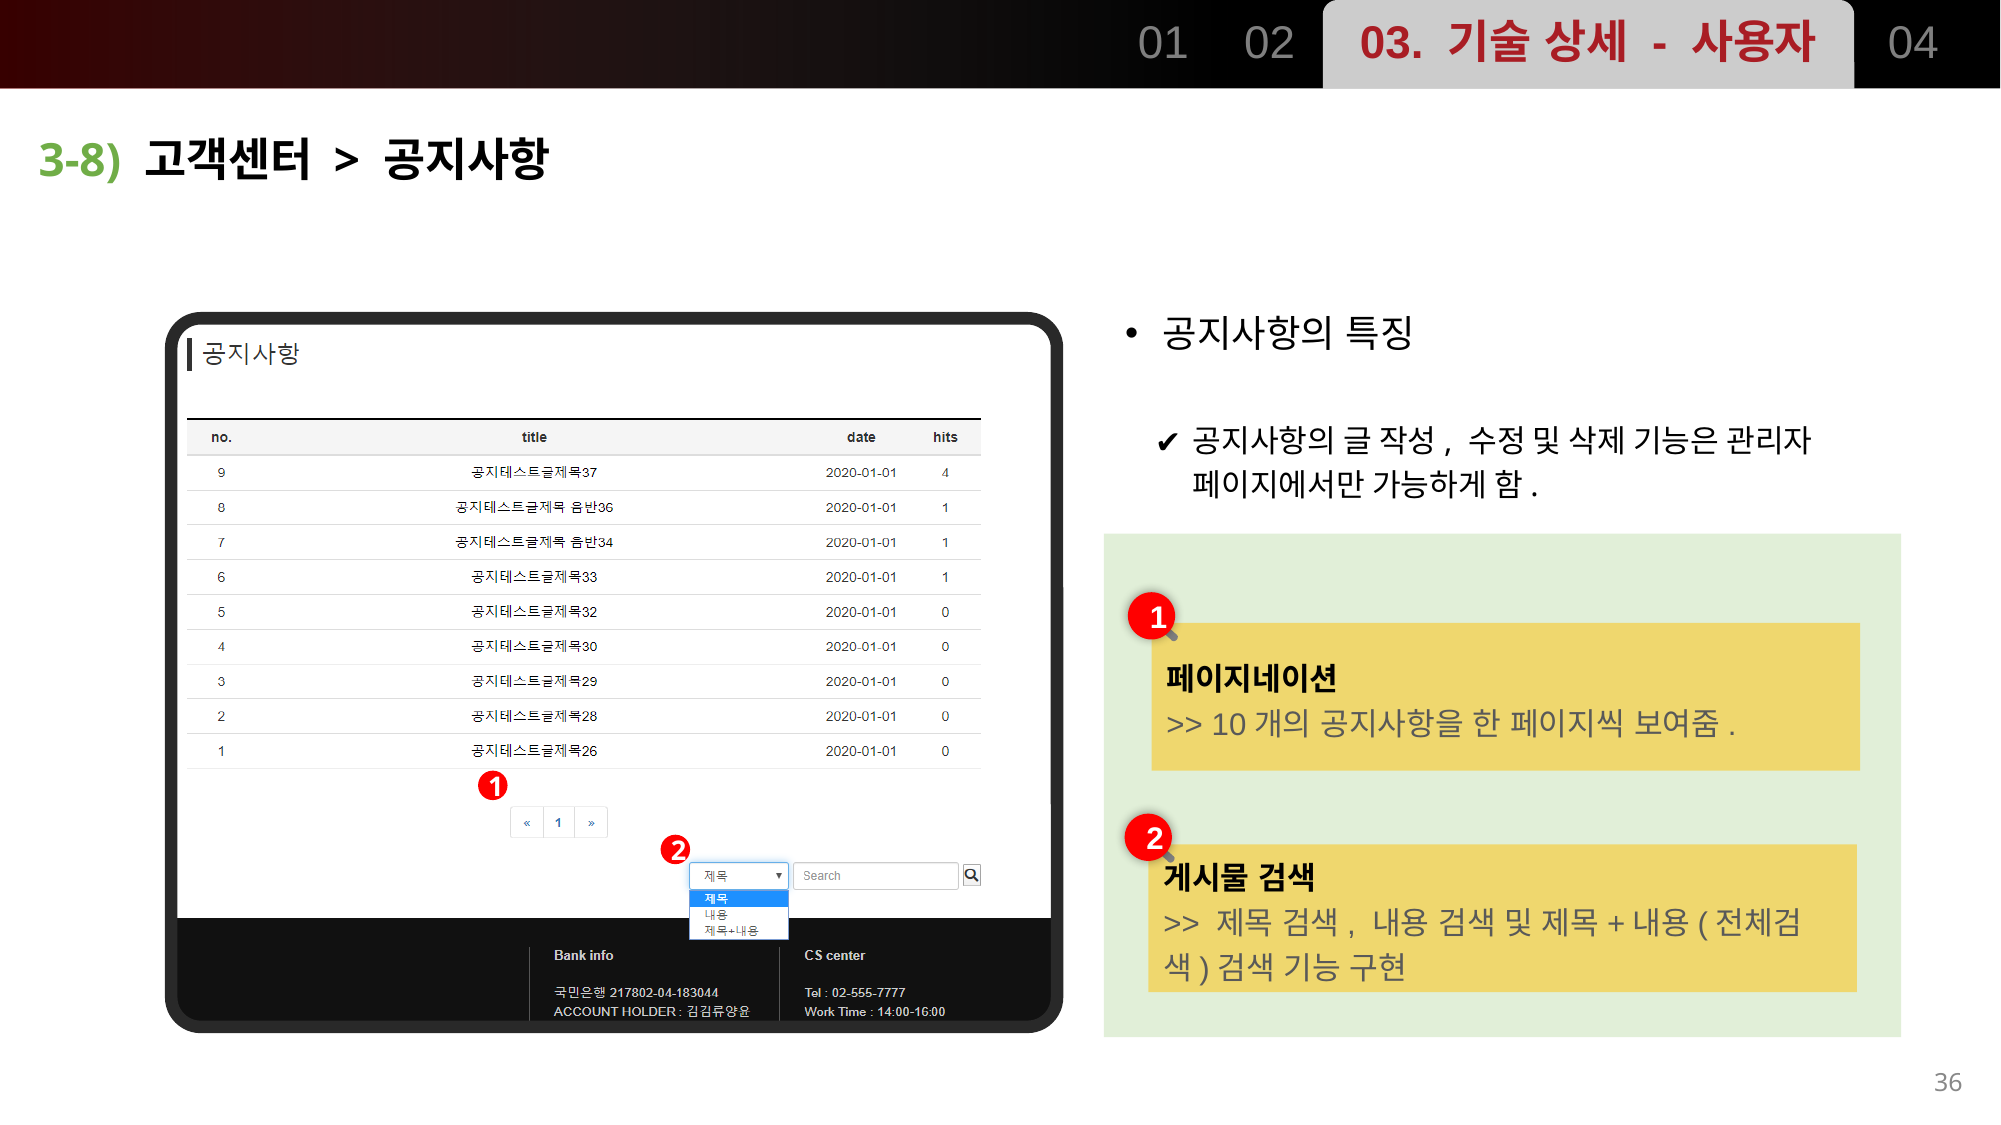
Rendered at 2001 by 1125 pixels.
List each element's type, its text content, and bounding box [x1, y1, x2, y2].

text_box 01 [1110, 0, 1216, 89]
text_box 공지사항의 글 작성, 수정 및 삭제 기능은 관리자 페이지에서만 가능하게 함. [1140, 405, 1849, 525]
text_box 공지사항의 특징 [1110, 307, 1664, 379]
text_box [1127, 591, 1861, 771]
picture [170, 317, 1058, 1028]
text_box 04 [1860, 0, 1967, 89]
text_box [1124, 813, 1858, 993]
text_box 02 [1216, 0, 1322, 89]
list 3-8) 고객센터 > 공지사항 [23, 129, 615, 201]
slide_number 35 [1527, 1053, 1978, 1114]
text_box 03. 기술 상세 - 사용자 [1322, 0, 1855, 89]
text_box [1103, 533, 1902, 1038]
